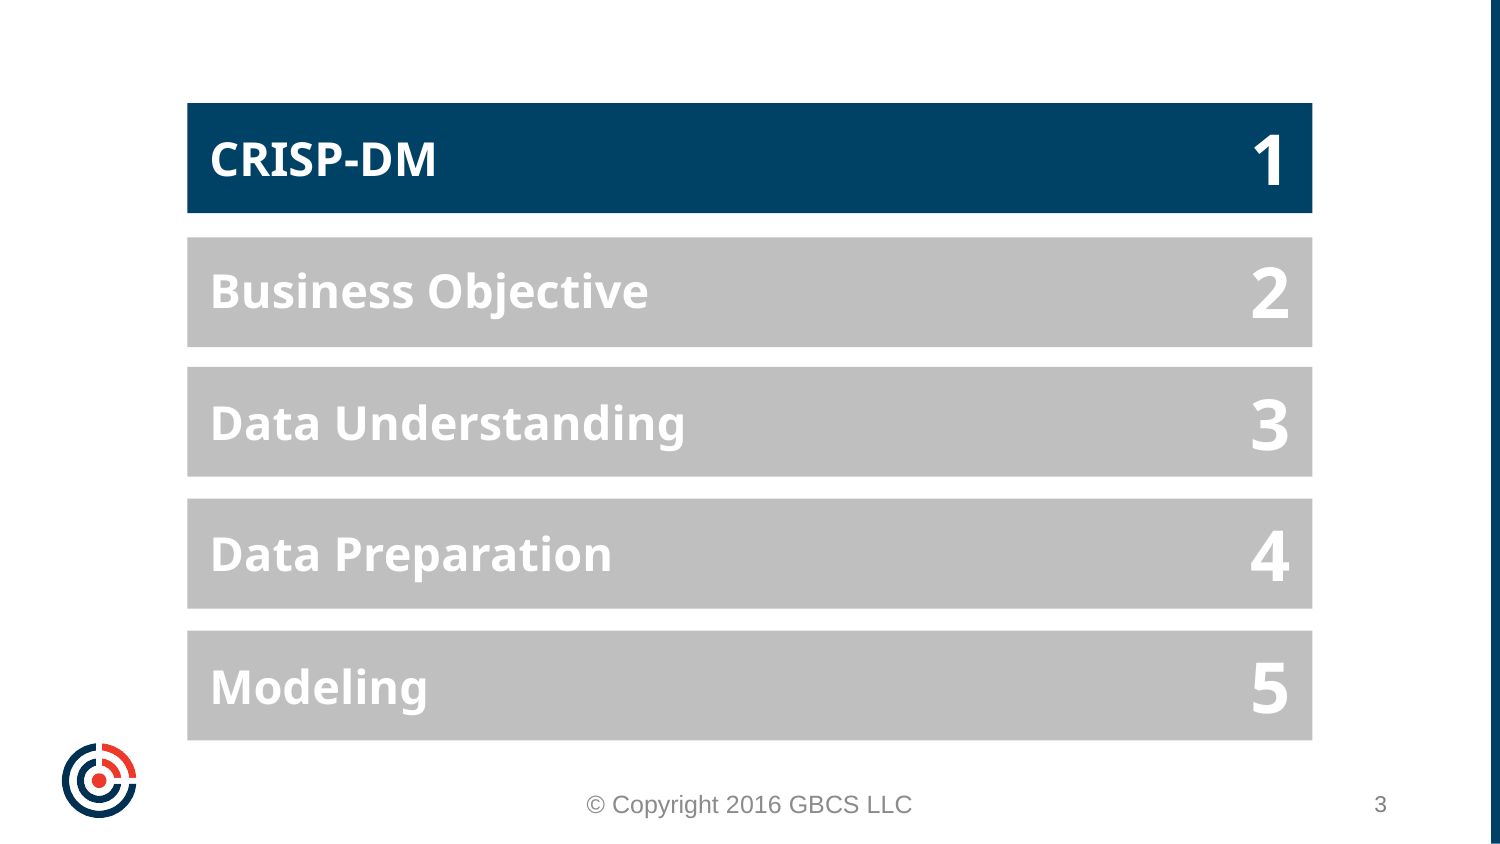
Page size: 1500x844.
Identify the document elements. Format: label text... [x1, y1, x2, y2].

text_box 3 [1250, 379, 1291, 464]
text_box [187, 498, 1313, 609]
text_box 5 [1250, 643, 1291, 728]
text_box 4 [1250, 511, 1291, 596]
text_box [187, 366, 1313, 477]
picture [58, 743, 141, 819]
text_box 2 [1250, 247, 1291, 333]
text_box Data Understanding [209, 370, 1247, 472]
text_box 1 [1250, 115, 1291, 200]
text_box [187, 630, 1313, 741]
text_box Modeling [209, 634, 1247, 737]
text_box Business Objective [209, 238, 1247, 340]
text_box CRISP-DM [209, 107, 1247, 209]
text_box [187, 103, 1313, 214]
text_box Data Preparation [209, 502, 1247, 604]
text_box [187, 237, 1313, 348]
